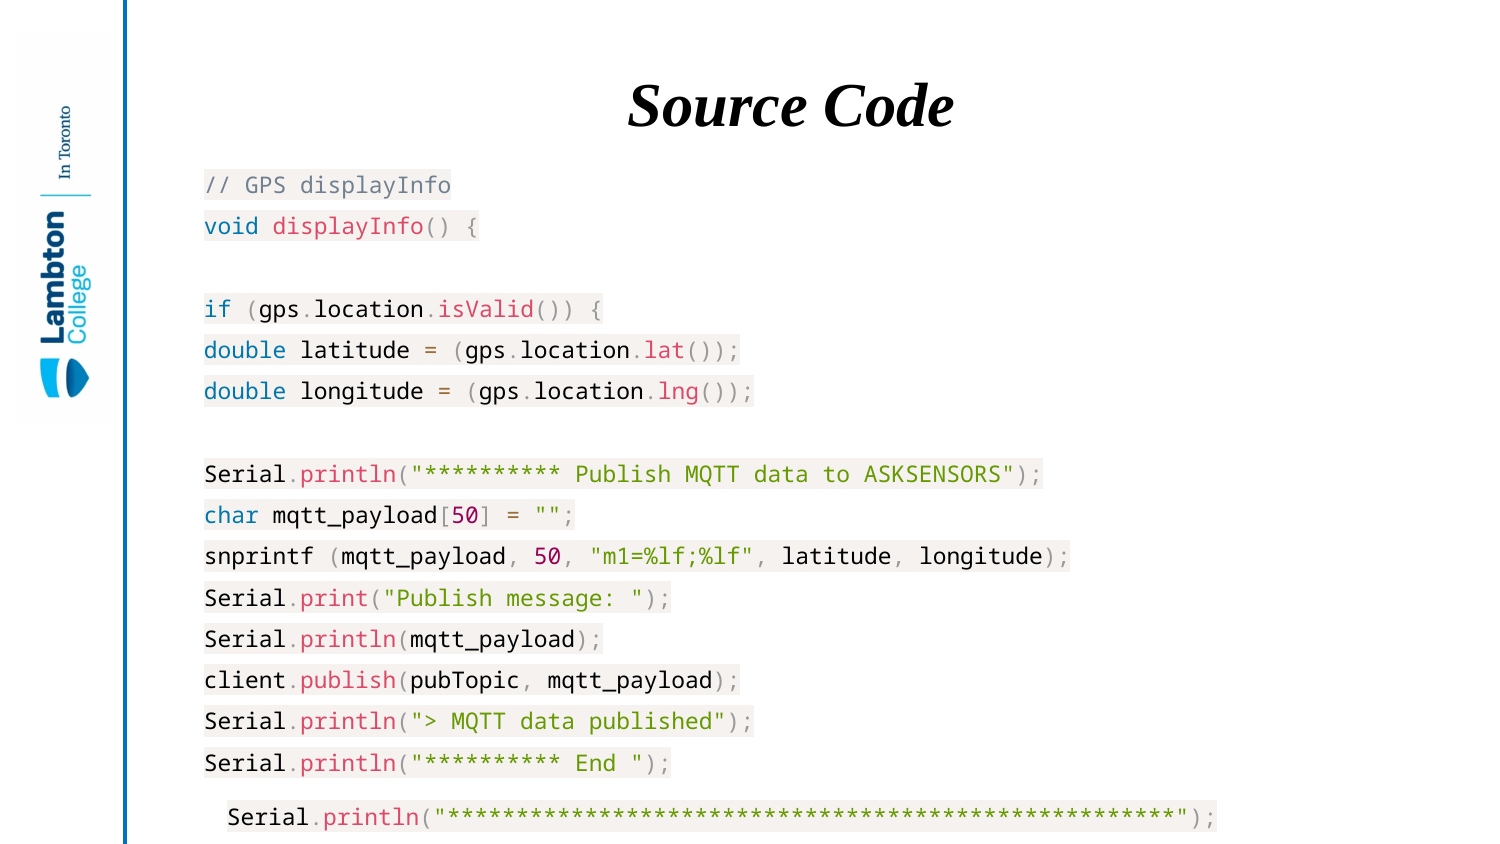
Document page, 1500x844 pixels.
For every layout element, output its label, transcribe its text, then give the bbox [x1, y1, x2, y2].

title Source Code [192, 38, 1392, 159]
picture [18, 33, 113, 422]
subtitle // GPS displayInfo void displayInfo() { if (gps.location.isValid()) { double latitude = (gps.location.lat()); double longitude = (gps.location.lng()); Serial.println("********** Publish MQTT data to ASKSENSORS"); char mqtt_payload[50] = ""; snprintf (mqtt_payload, 50, "m1=%lf;%lf", latitude, longitude); Serial.print("Publish message: "); Serial.println(mqtt_payload); client.publish(pubTopic, mqtt_payload); Serial.println("> MQTT data published"); Serial.println("********** End "); Serial.println("*****************************************************"); [192, 159, 1392, 814]
